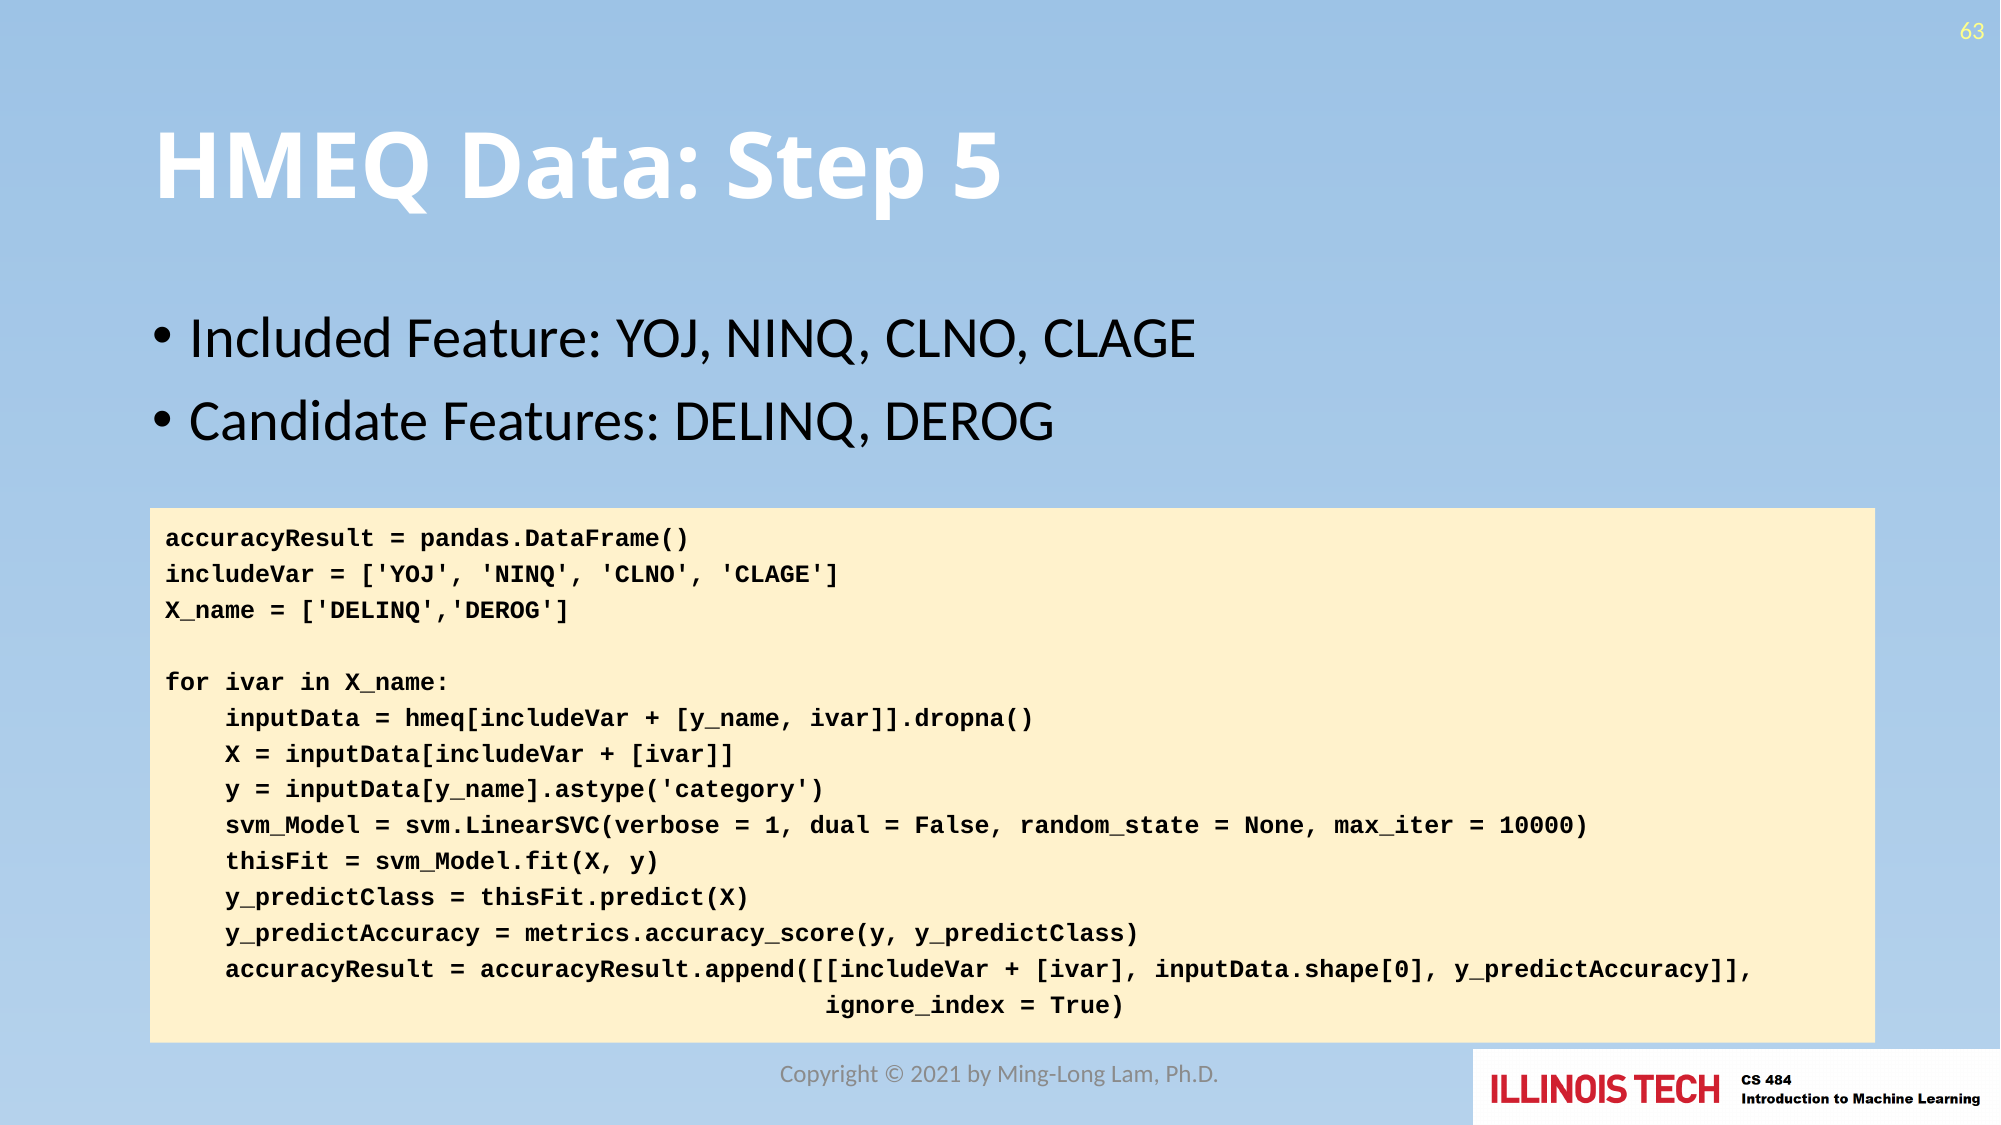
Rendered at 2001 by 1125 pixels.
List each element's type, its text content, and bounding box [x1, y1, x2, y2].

title HMEQ Data: Step 5 [137, 59, 1863, 278]
list Included Feature: YOJ, NINQ, CLNO, CLAGE Candidate Features: DELINQ, DEROG [137, 299, 1863, 478]
slide_number 63 [1550, 0, 2000, 60]
picture [1473, 1049, 2000, 1125]
footer Copyright © 2021 by Ming-Long Lam, Ph.D. [662, 1043, 1338, 1103]
text_box accuracyResult = pandas.DataFrame() includeVar = ['YOJ', 'NINQ', 'CLNO', 'CLAGE'] X_name = ['DELINQ','DEROG'] for ivar in X_name: inputData = hmeq[includeVar + [y_name, ivar]].dropna() X = inputData[includeVar + [ivar]] y = inputData[y_name].astype('category') svm_Model = svm.LinearSVC(verbose = 1, dual = False, random_state = None, max_iter = 10000) thisFit = svm_Model.fit(X, y) y_predictClass = thisFit.predict(X) y_predictAccuracy = metrics.accuracy_score(y, y_predictClass) accuracyResult = accuracyResult.append([[includeVar + [ivar], inputData.shape[0], y_predictAccuracy]], ignore_index = True) [150, 508, 1876, 1043]
